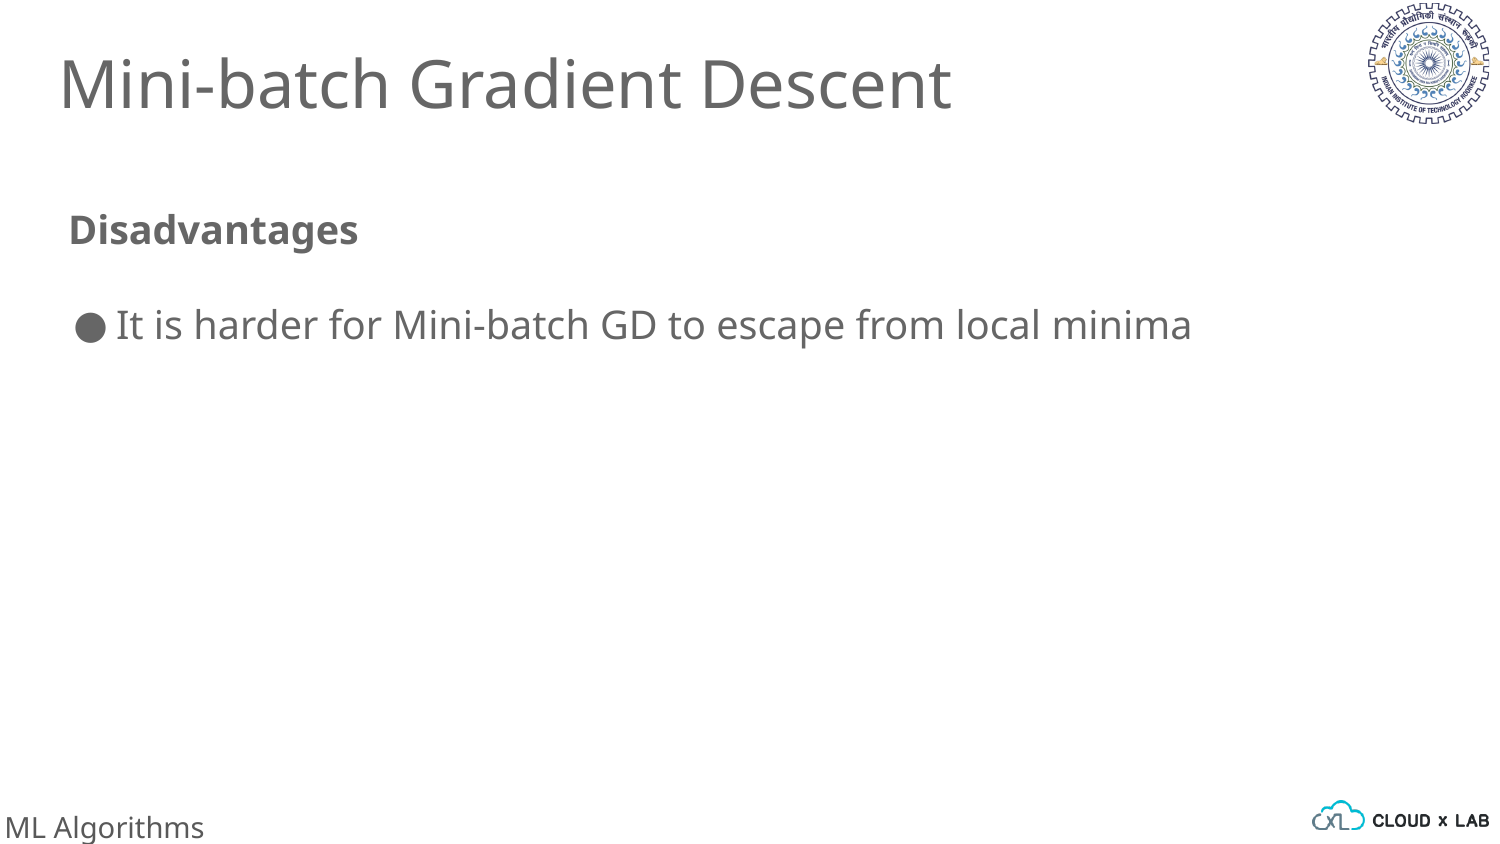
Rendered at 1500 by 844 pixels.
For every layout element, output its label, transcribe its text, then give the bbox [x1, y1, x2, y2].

text_box Disadvantages It is harder for Mini-batch GD to escape from local minima [58, 147, 1442, 789]
picture [1312, 800, 1490, 830]
text_box Mini-batch Gradient Descent [58, 36, 1442, 138]
picture [1368, 3, 1490, 124]
